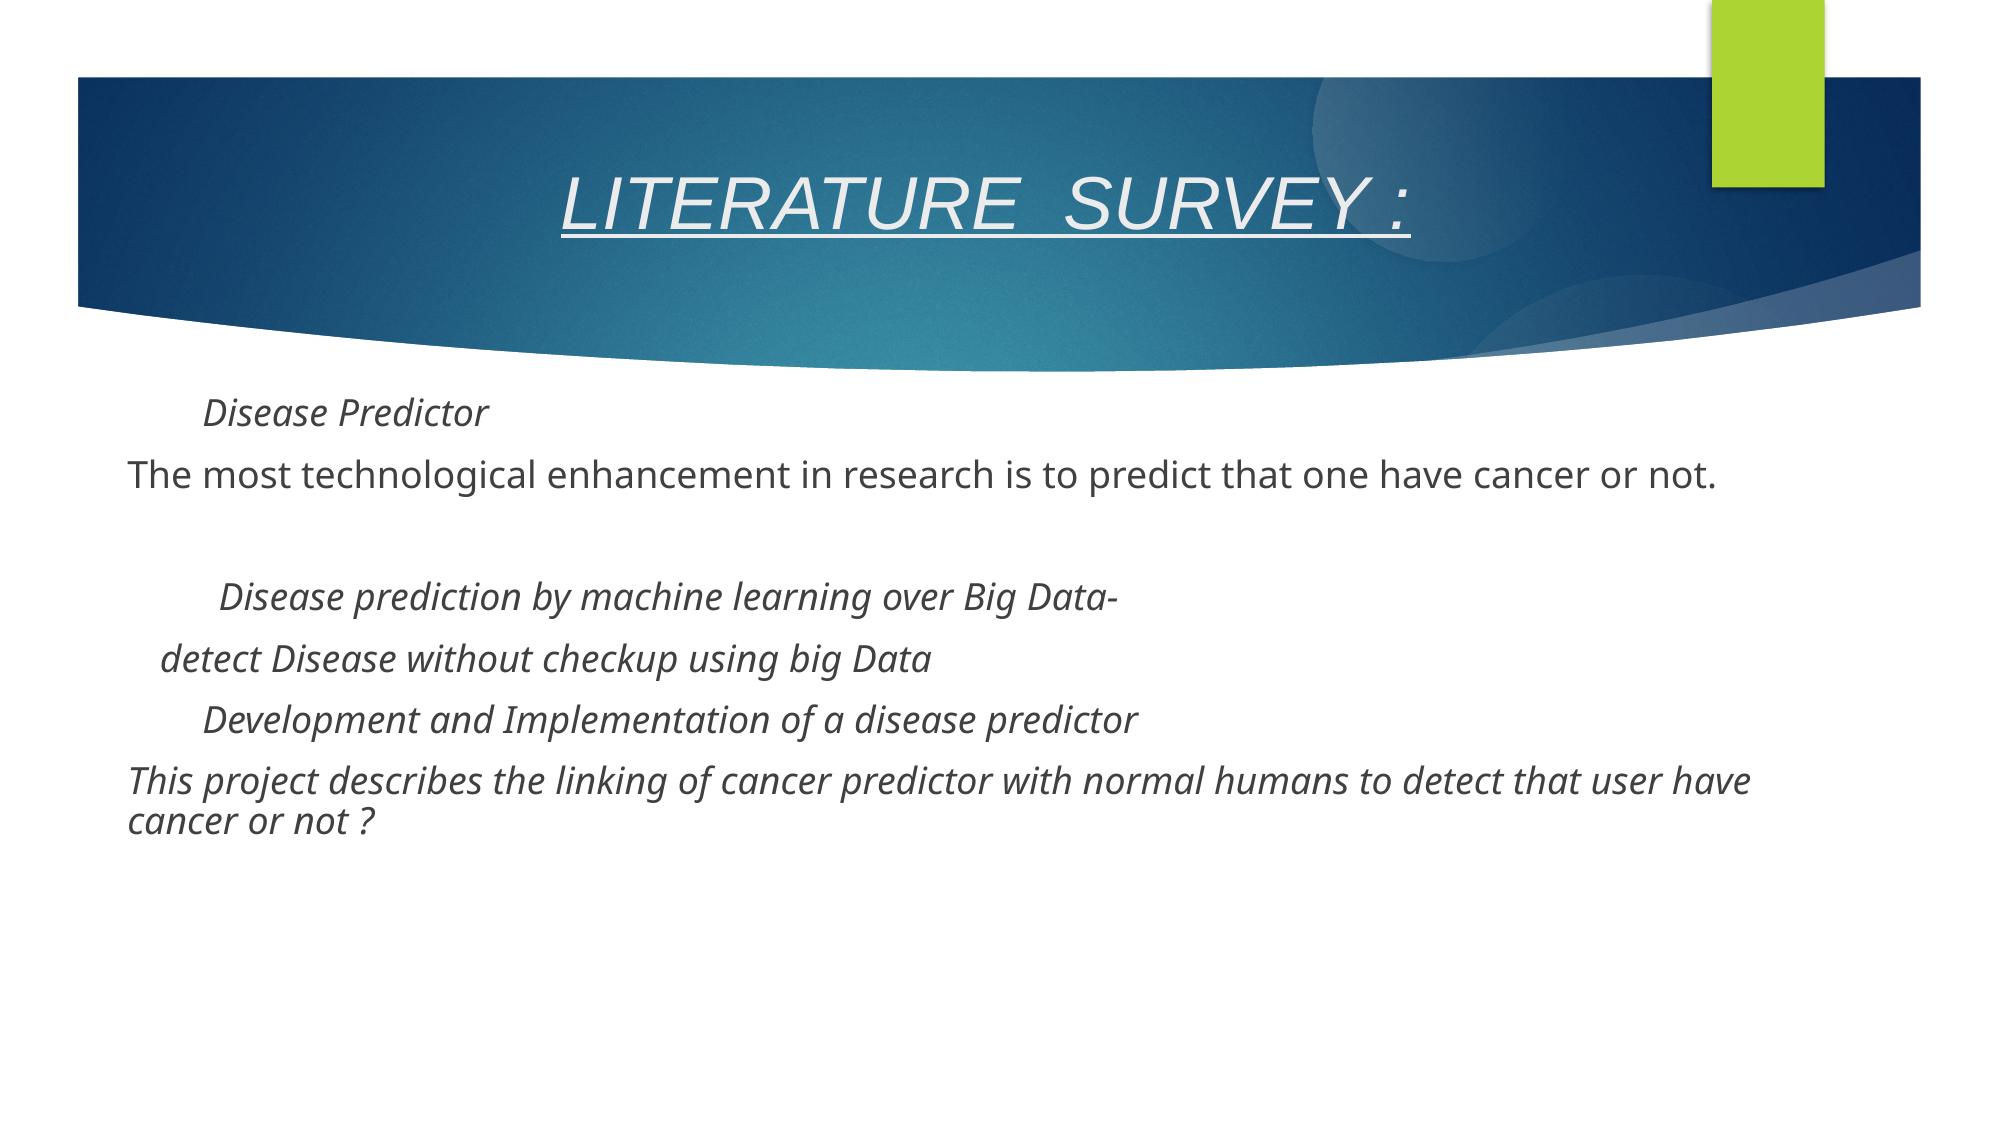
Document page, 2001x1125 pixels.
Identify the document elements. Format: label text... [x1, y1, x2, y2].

text_box LITERATURE SURVEY : [267, 125, 1426, 286]
text_box Disease Predictor The most technological enhancement in research is to predict that one have cancer or not. Disease prediction by machine learning over Big Data- detect Disease without checkup using big Data Development and Implementation of a disease predictor This project describes the linking of cancer predictor with normal humans to detect that user have cancer or not ? [112, 387, 1888, 1086]
picture [79, 78, 1920, 371]
